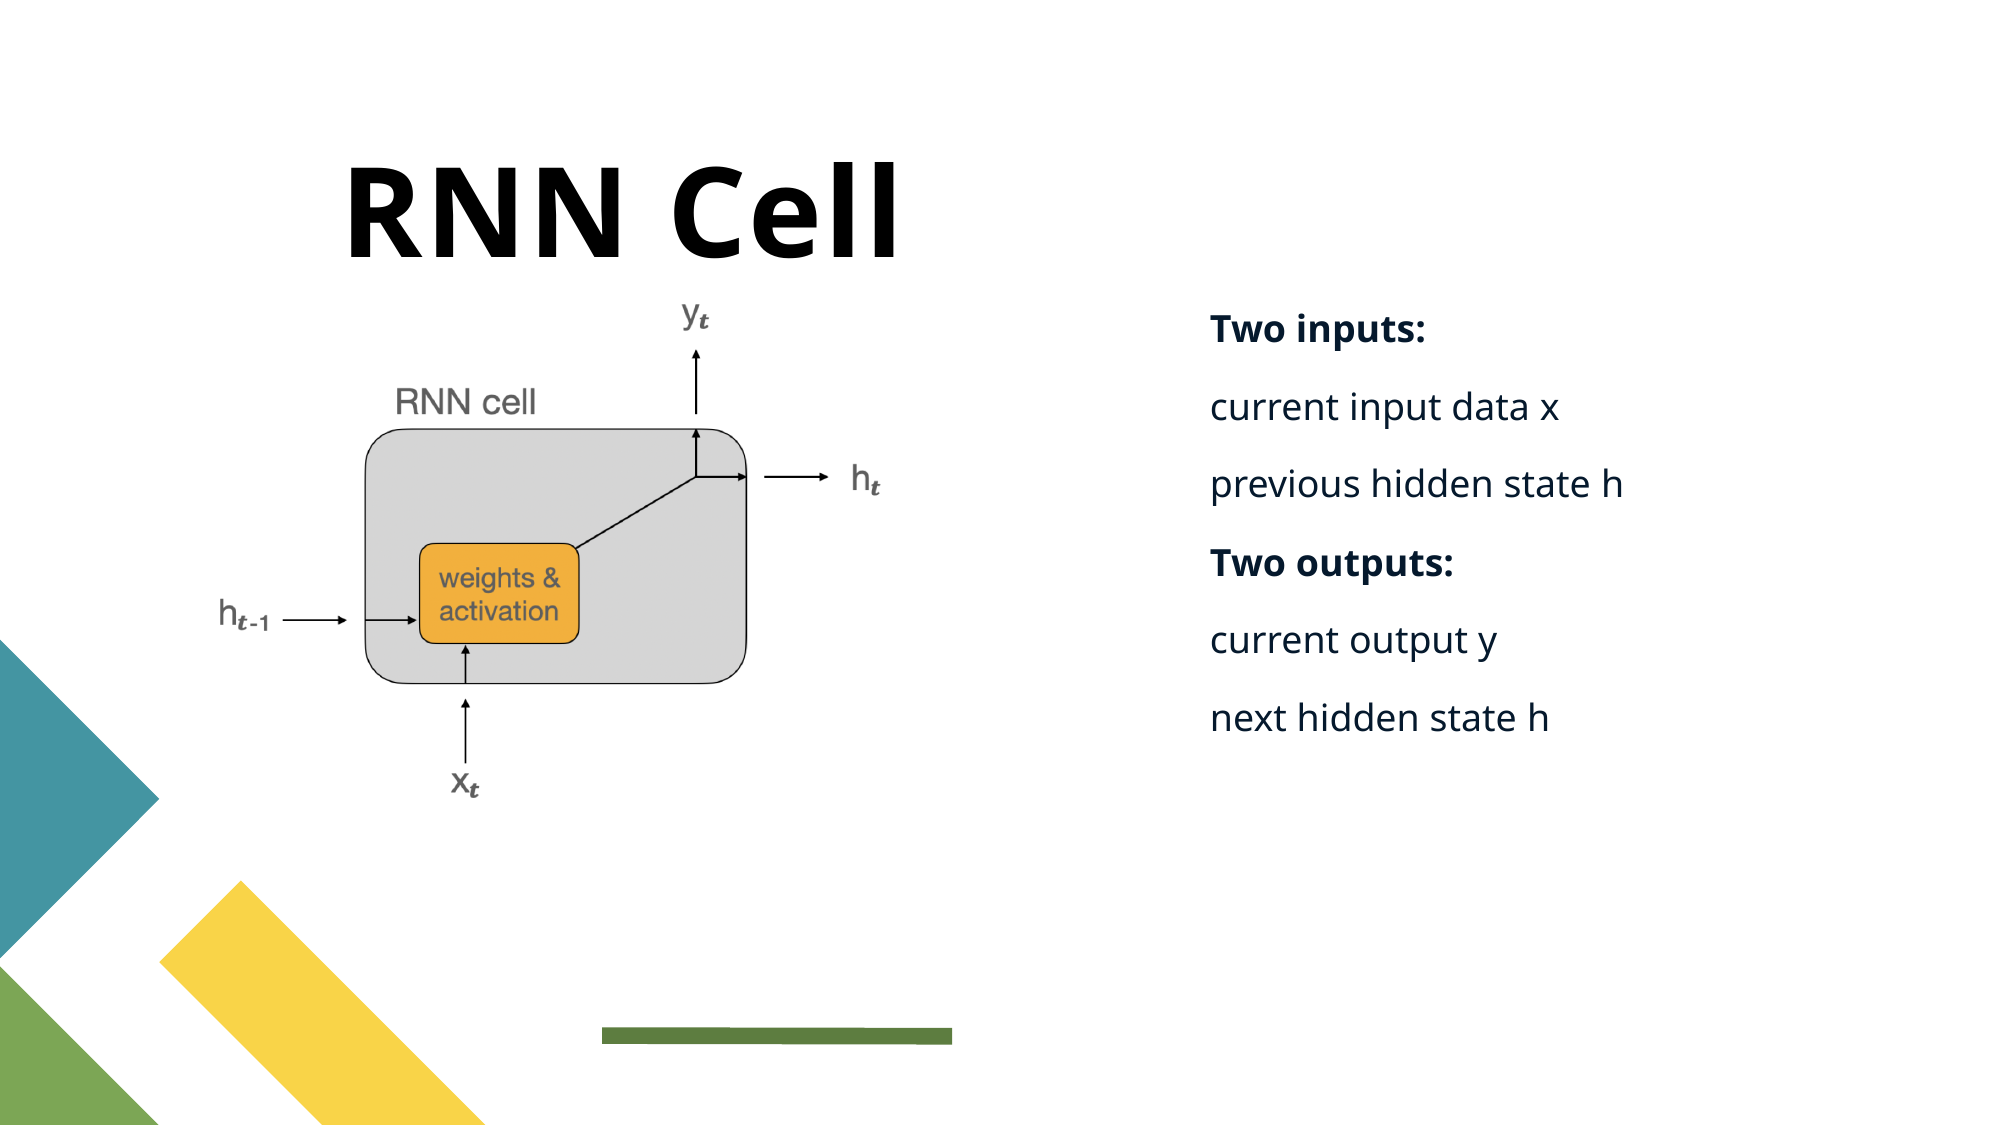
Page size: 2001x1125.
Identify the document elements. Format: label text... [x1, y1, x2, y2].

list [165, 282, 905, 811]
title RNN Cell [340, 54, 1643, 282]
list Two inputs: current input data x previous hidden state h Two outputs: current output y next hidden state h [1209, 302, 1851, 896]
